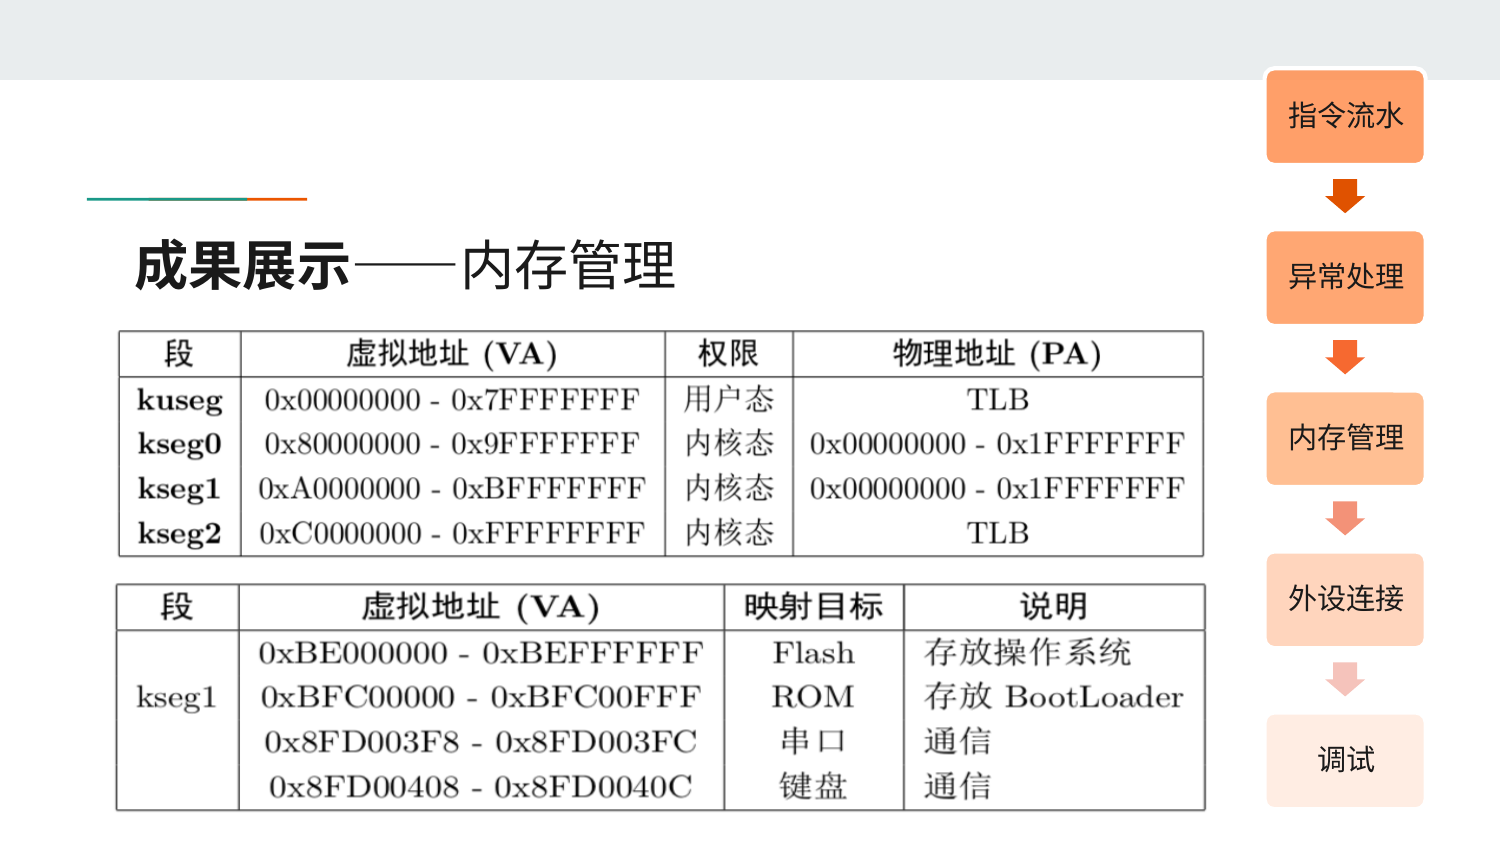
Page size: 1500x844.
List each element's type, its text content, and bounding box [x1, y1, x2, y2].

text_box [1198, 67, 1492, 810]
picture [87, 303, 1231, 830]
title 成果展示——内存管理 [119, 216, 757, 302]
